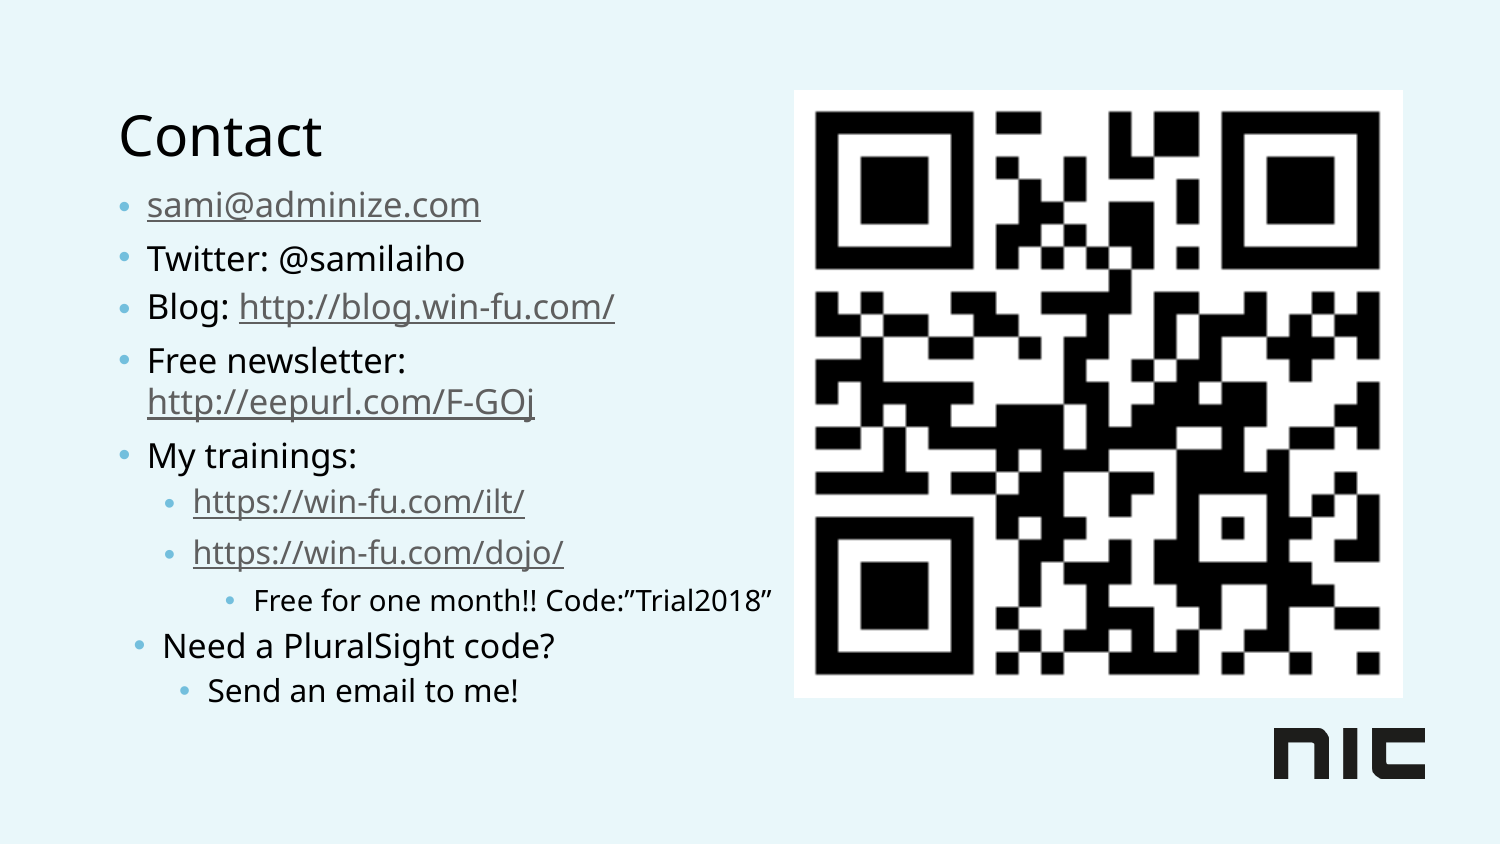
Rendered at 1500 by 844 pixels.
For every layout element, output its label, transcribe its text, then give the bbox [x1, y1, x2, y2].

list sami@adminize.com Twitter: @samilaiho Blog: http://blog.win-fu.com/ Free newsletter: http://eepurl.com/F-GOj My trainings: https://win-fu.com/ilt/ https://win-fu.com/dojo/ Free for one month!! Code:”Trial2018” Need a PluralSight code? Send an email to me! [103, 176, 790, 752]
picture [0, 0, 1500, 844]
title Contact [103, 91, 679, 176]
